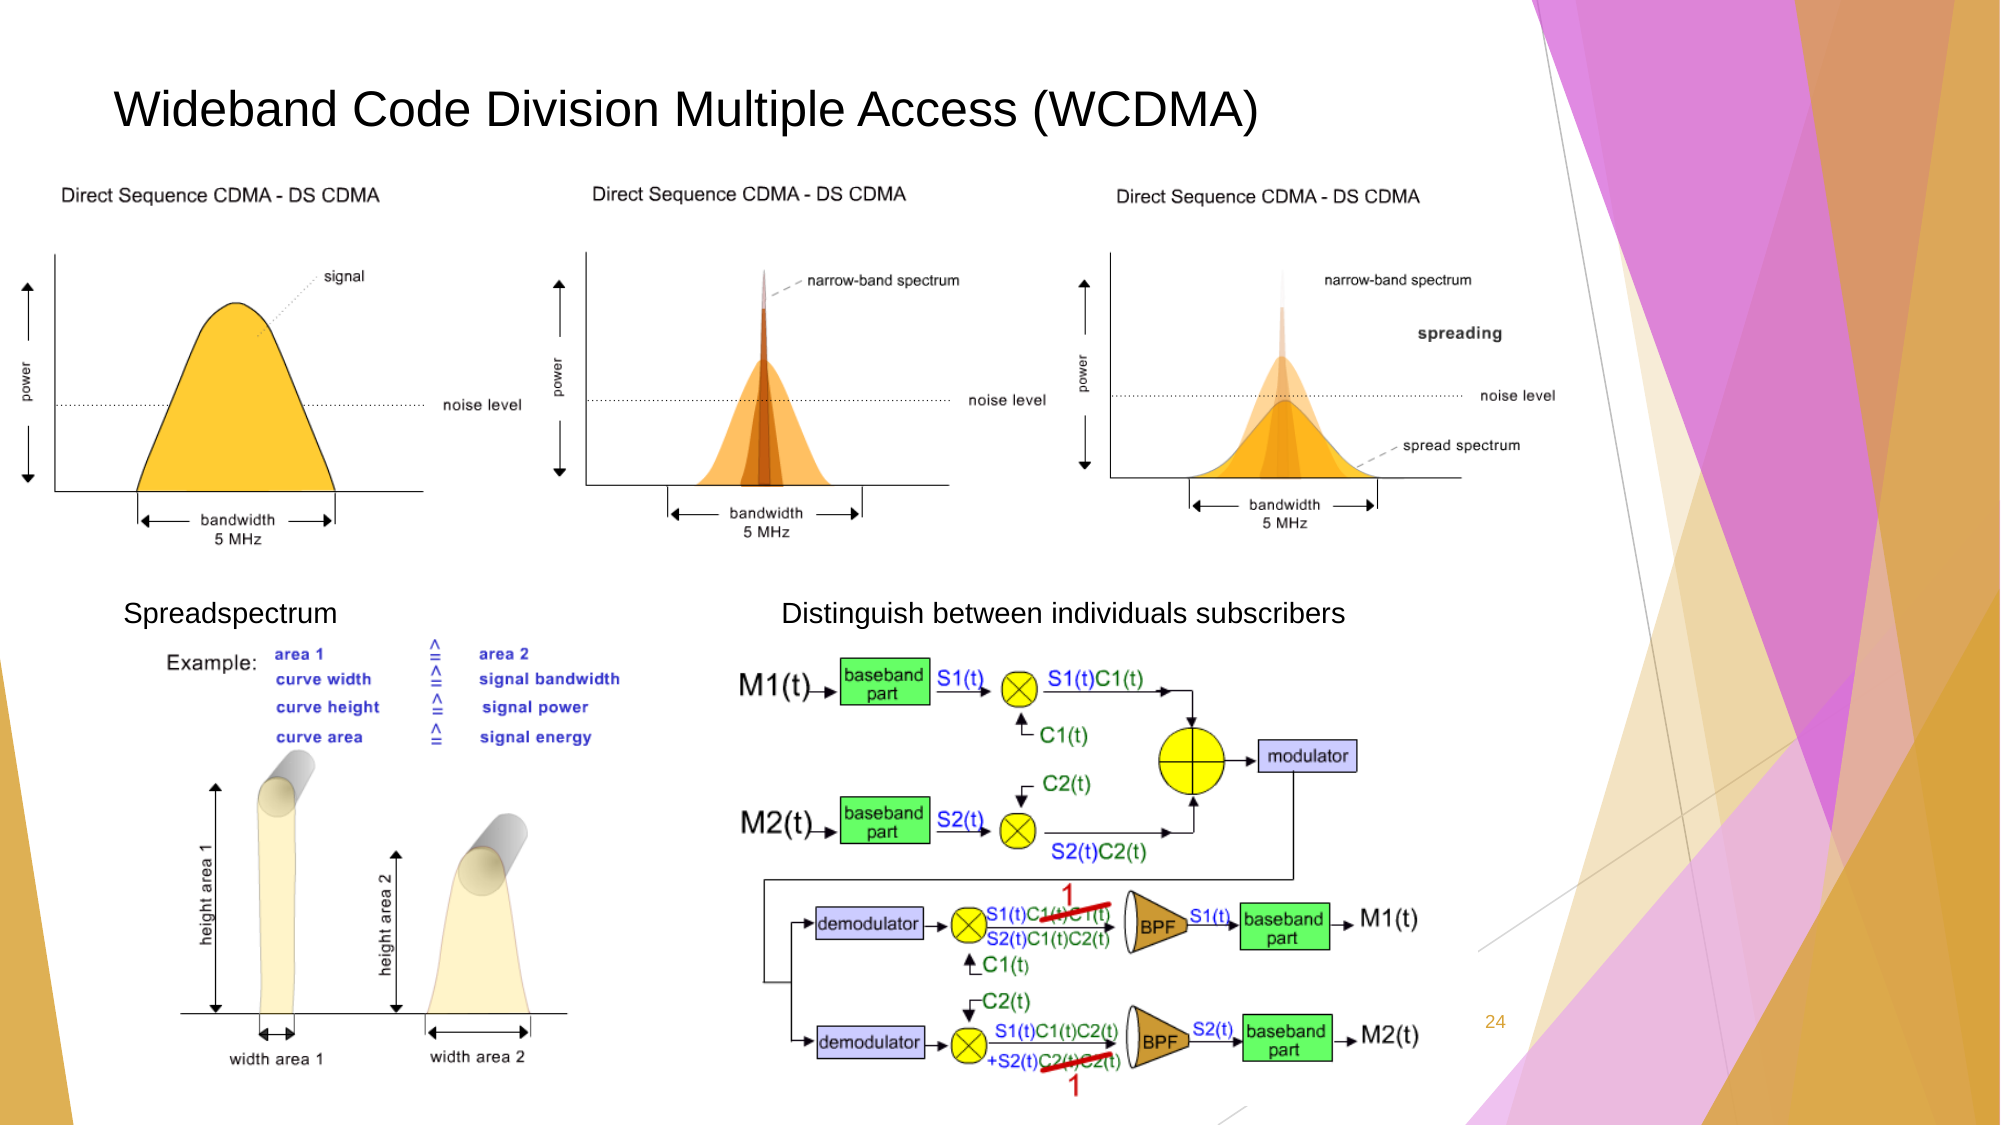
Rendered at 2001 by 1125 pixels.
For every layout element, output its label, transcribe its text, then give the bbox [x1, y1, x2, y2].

picture [712, 624, 1478, 1106]
picture [6, 173, 1066, 554]
slide_number ‹#› [1482, 991, 1522, 1051]
text_box Spreadspectrum [108, 579, 732, 645]
text_box Wideband Code Division Multiple Access (WCDMA) [98, 68, 1528, 145]
picture [148, 639, 640, 1091]
picture [1070, 173, 1561, 533]
text_box Distinguish between individuals subscribers [766, 579, 1390, 622]
